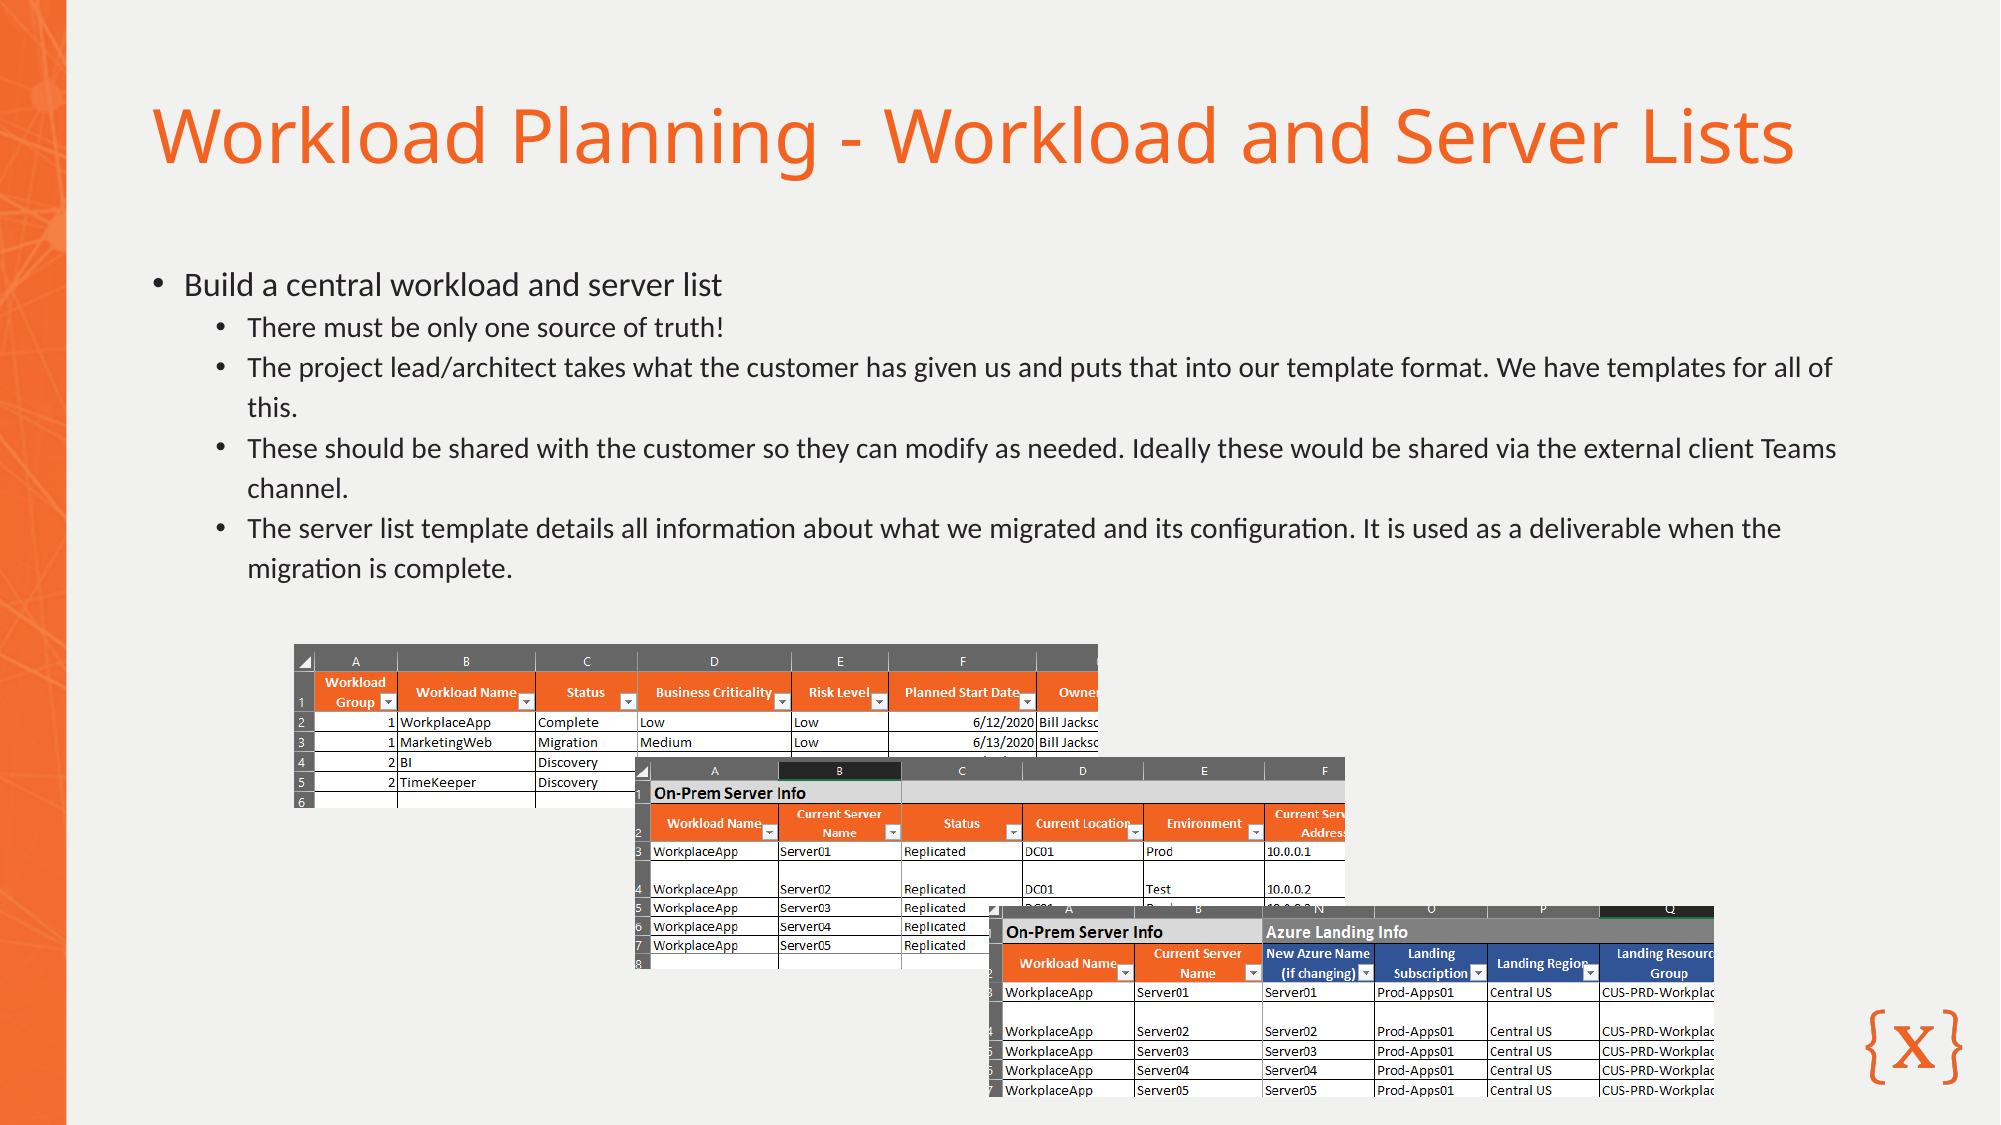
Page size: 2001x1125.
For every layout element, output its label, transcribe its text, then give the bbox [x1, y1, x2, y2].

picture [1862, 1000, 1966, 1094]
picture [0, 0, 67, 1125]
title Workload Planning - Workload and Server Lists [137, 59, 1863, 219]
list Build a central workload and server list There must be only one source of truth! The project lead/architect takes what the customer has given us and puts that into our template format. We have templates for all of this. These should be shared with the customer so they can modify as needed. Ideally these would be shared via the external client Teams channel. The server list template details all information about what we migrated and its configuration. It is used as a deliverable when the migration is complete. [137, 248, 1863, 596]
picture [294, 644, 1714, 1097]
